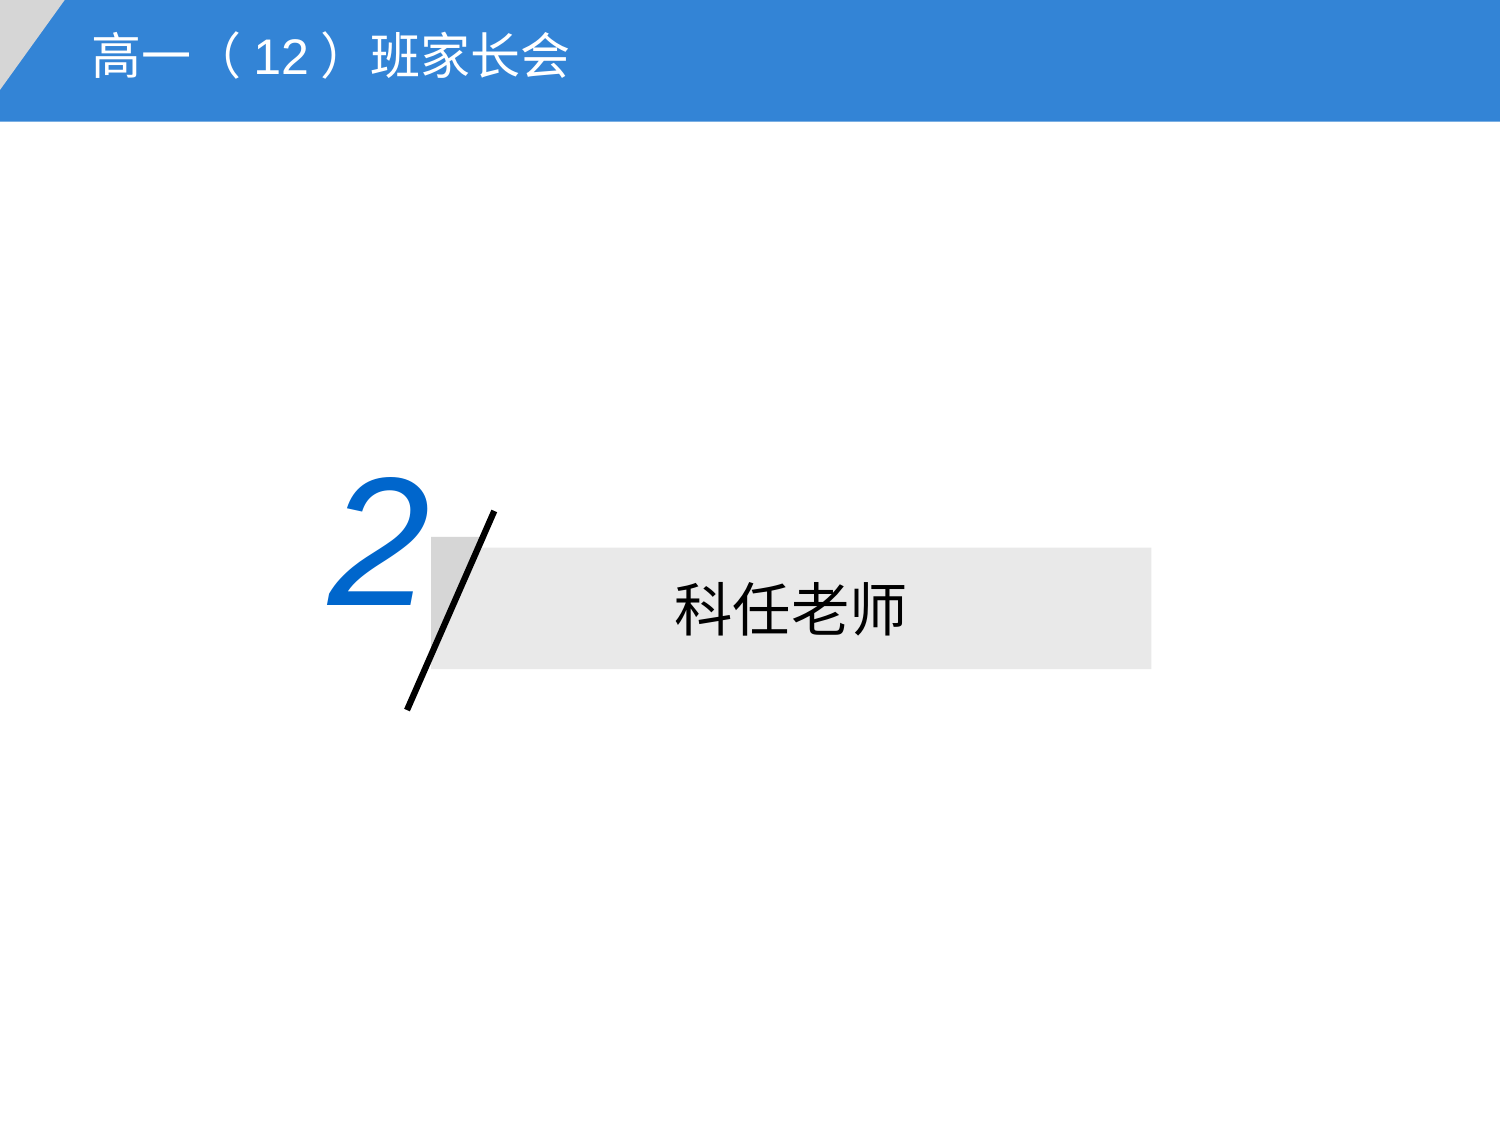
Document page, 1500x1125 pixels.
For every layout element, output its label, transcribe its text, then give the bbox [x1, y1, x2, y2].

text_box 高一（12）班家长会 [76, 17, 1049, 93]
text_box [0, 0, 1500, 122]
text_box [312, 414, 1152, 710]
text_box [0, 0, 65, 90]
